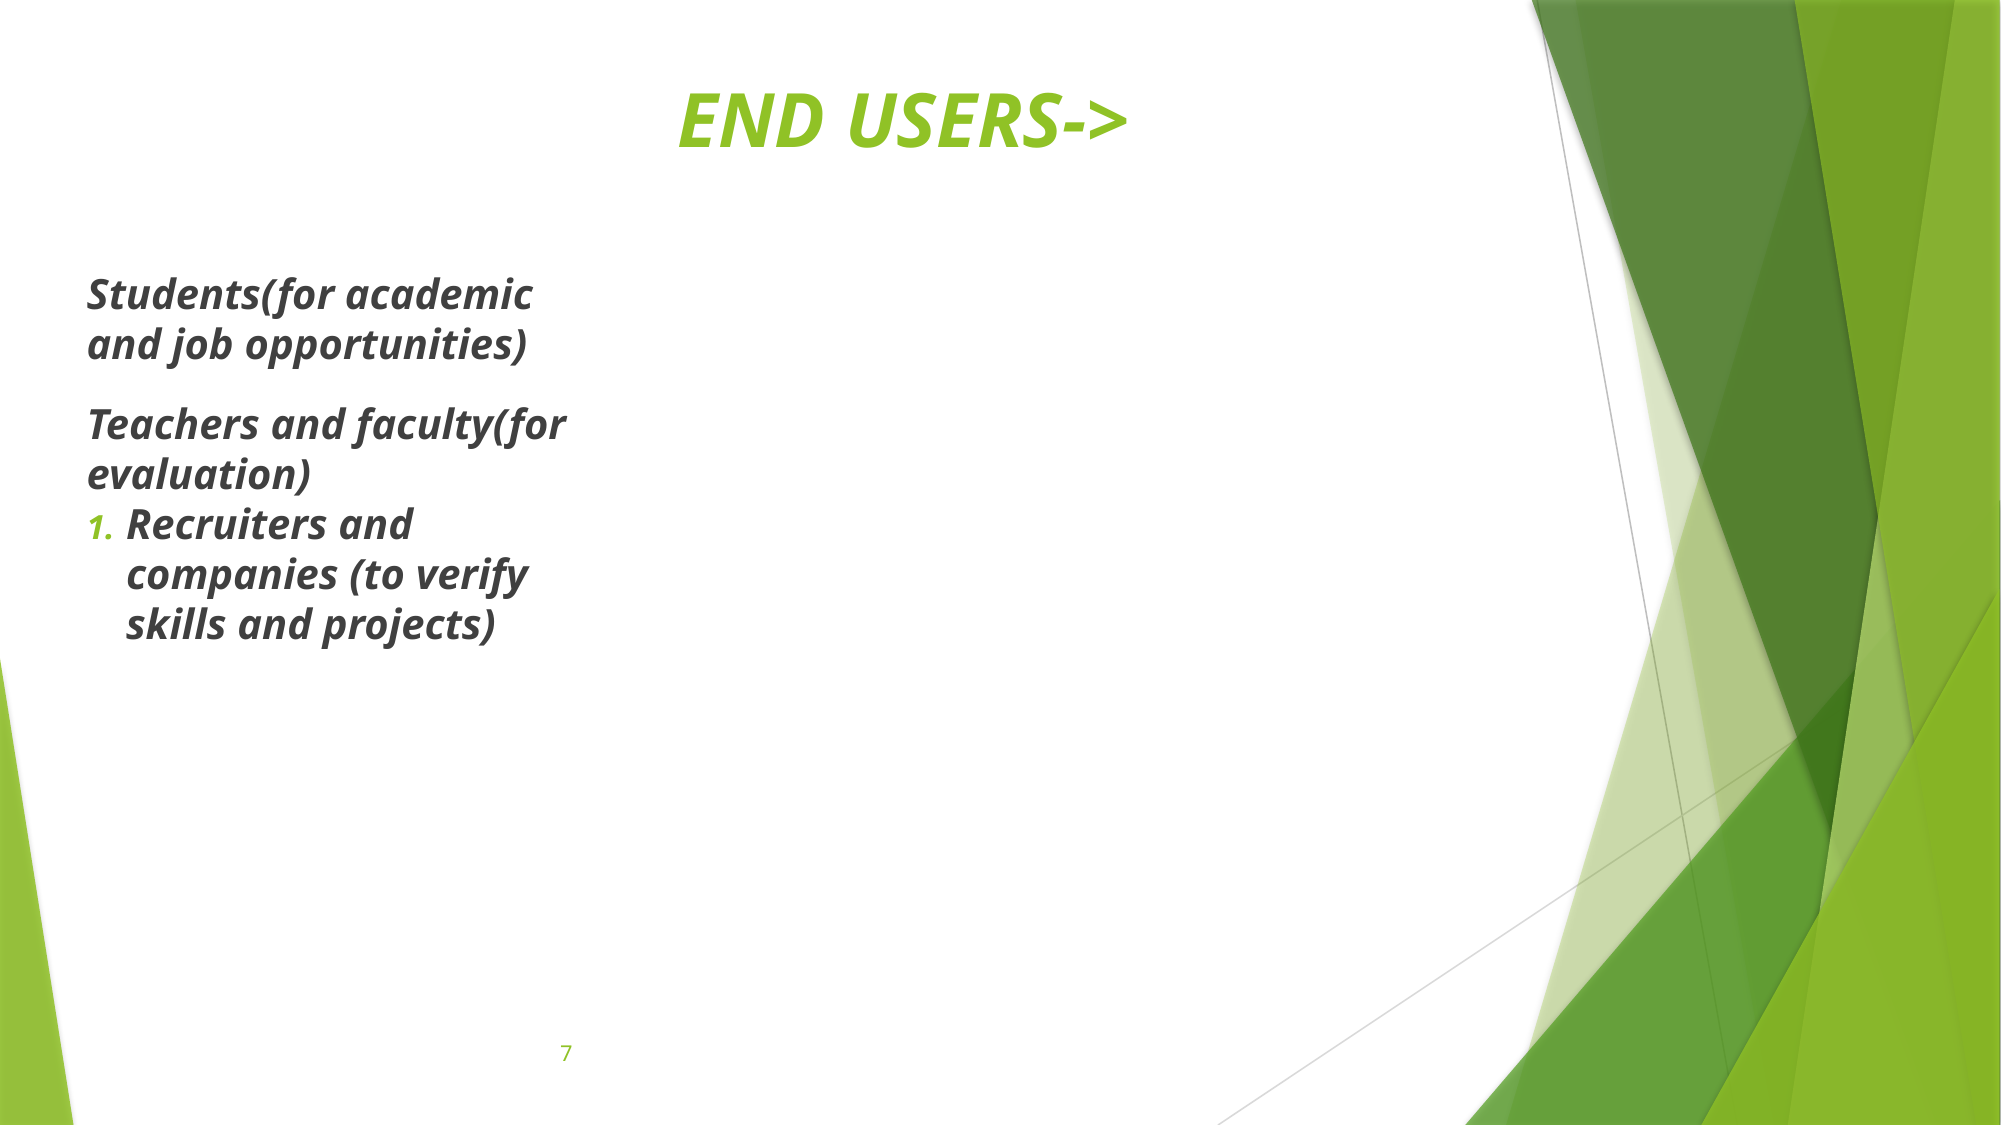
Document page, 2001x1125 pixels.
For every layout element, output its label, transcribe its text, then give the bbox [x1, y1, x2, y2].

title END USERS-> [662, 83, 1227, 261]
slide_number 7 [149, 1024, 588, 1085]
list Students(for academic and job opportunities) Teachers and faculty(for evaluation) Recruiters and companies (to verify skills and projects) [71, 260, 588, 724]
